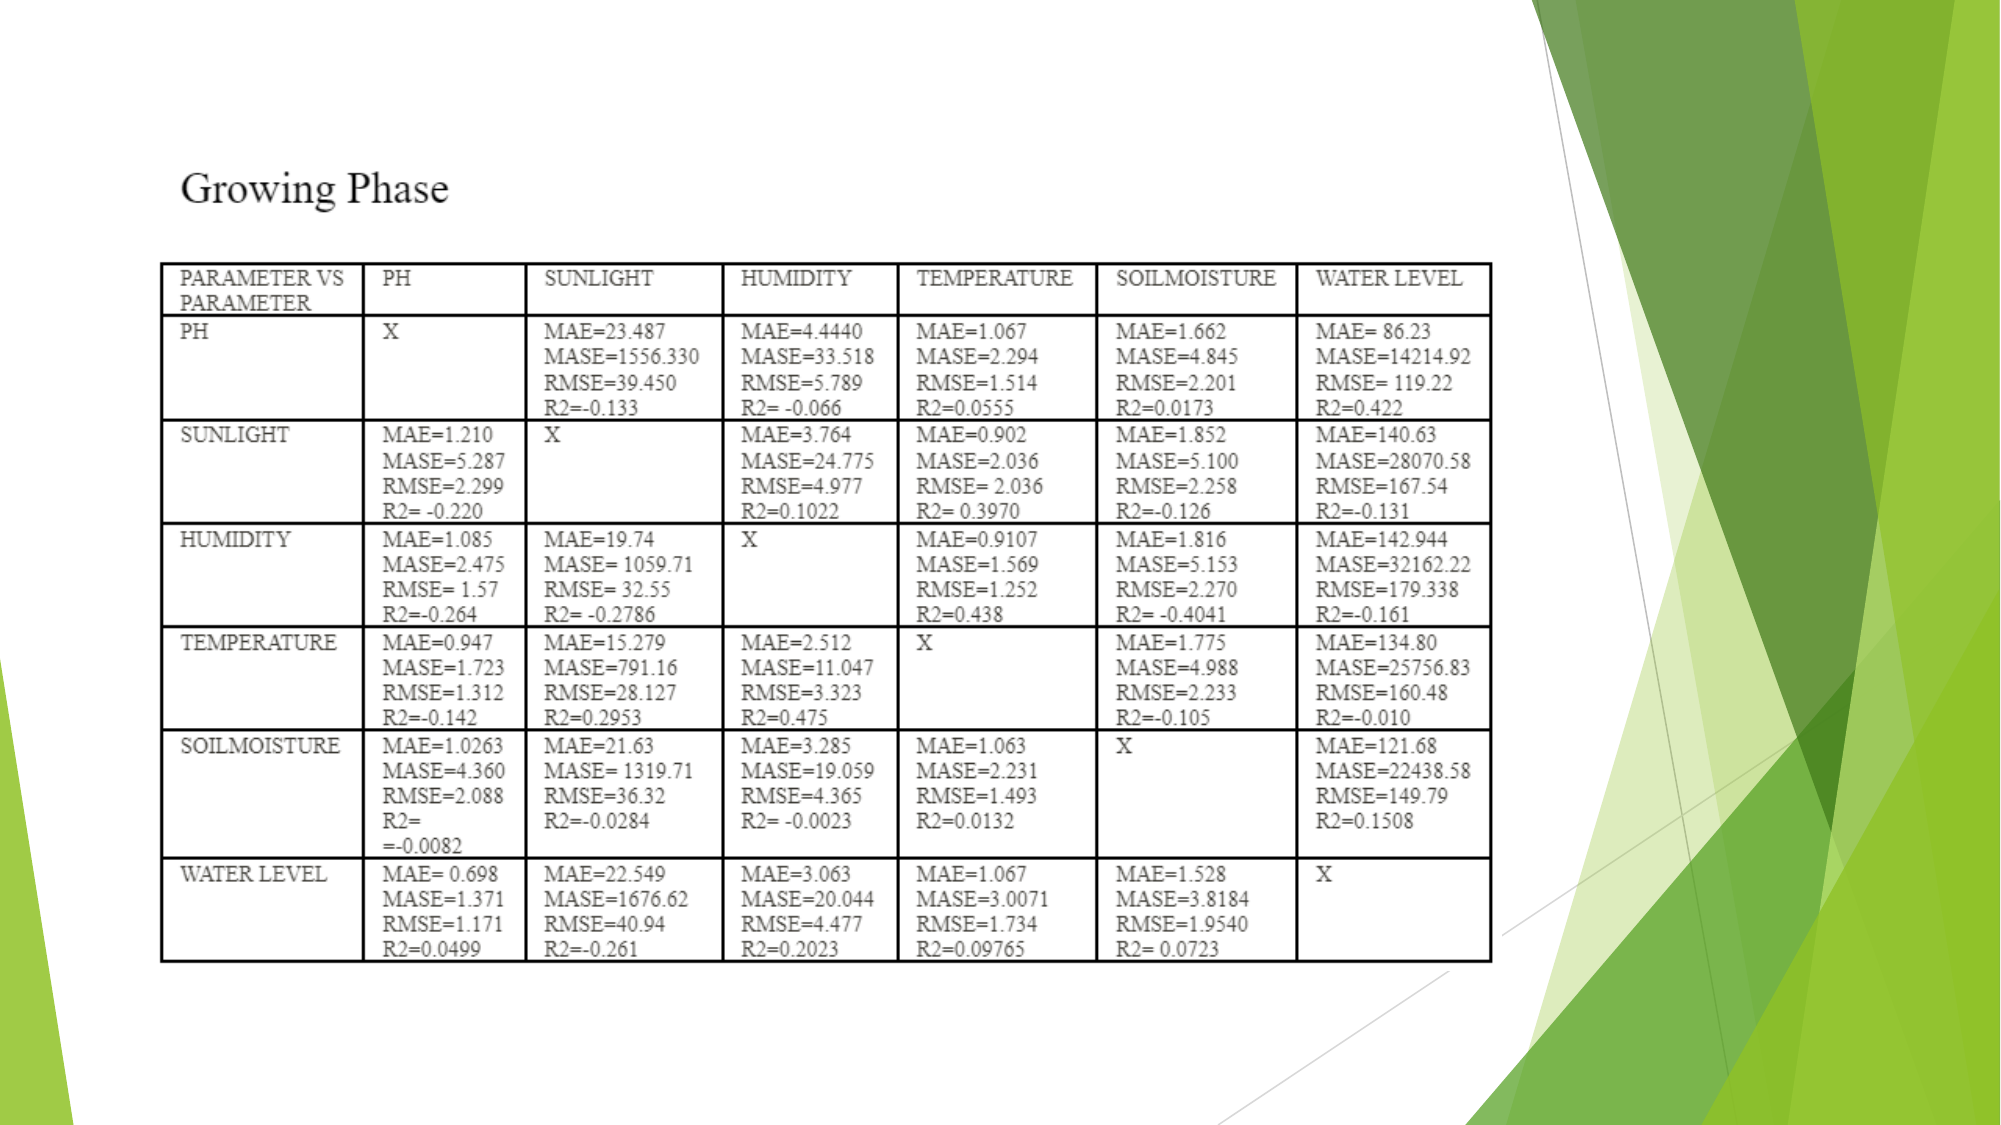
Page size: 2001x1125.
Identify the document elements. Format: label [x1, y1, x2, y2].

picture [151, 153, 1502, 972]
